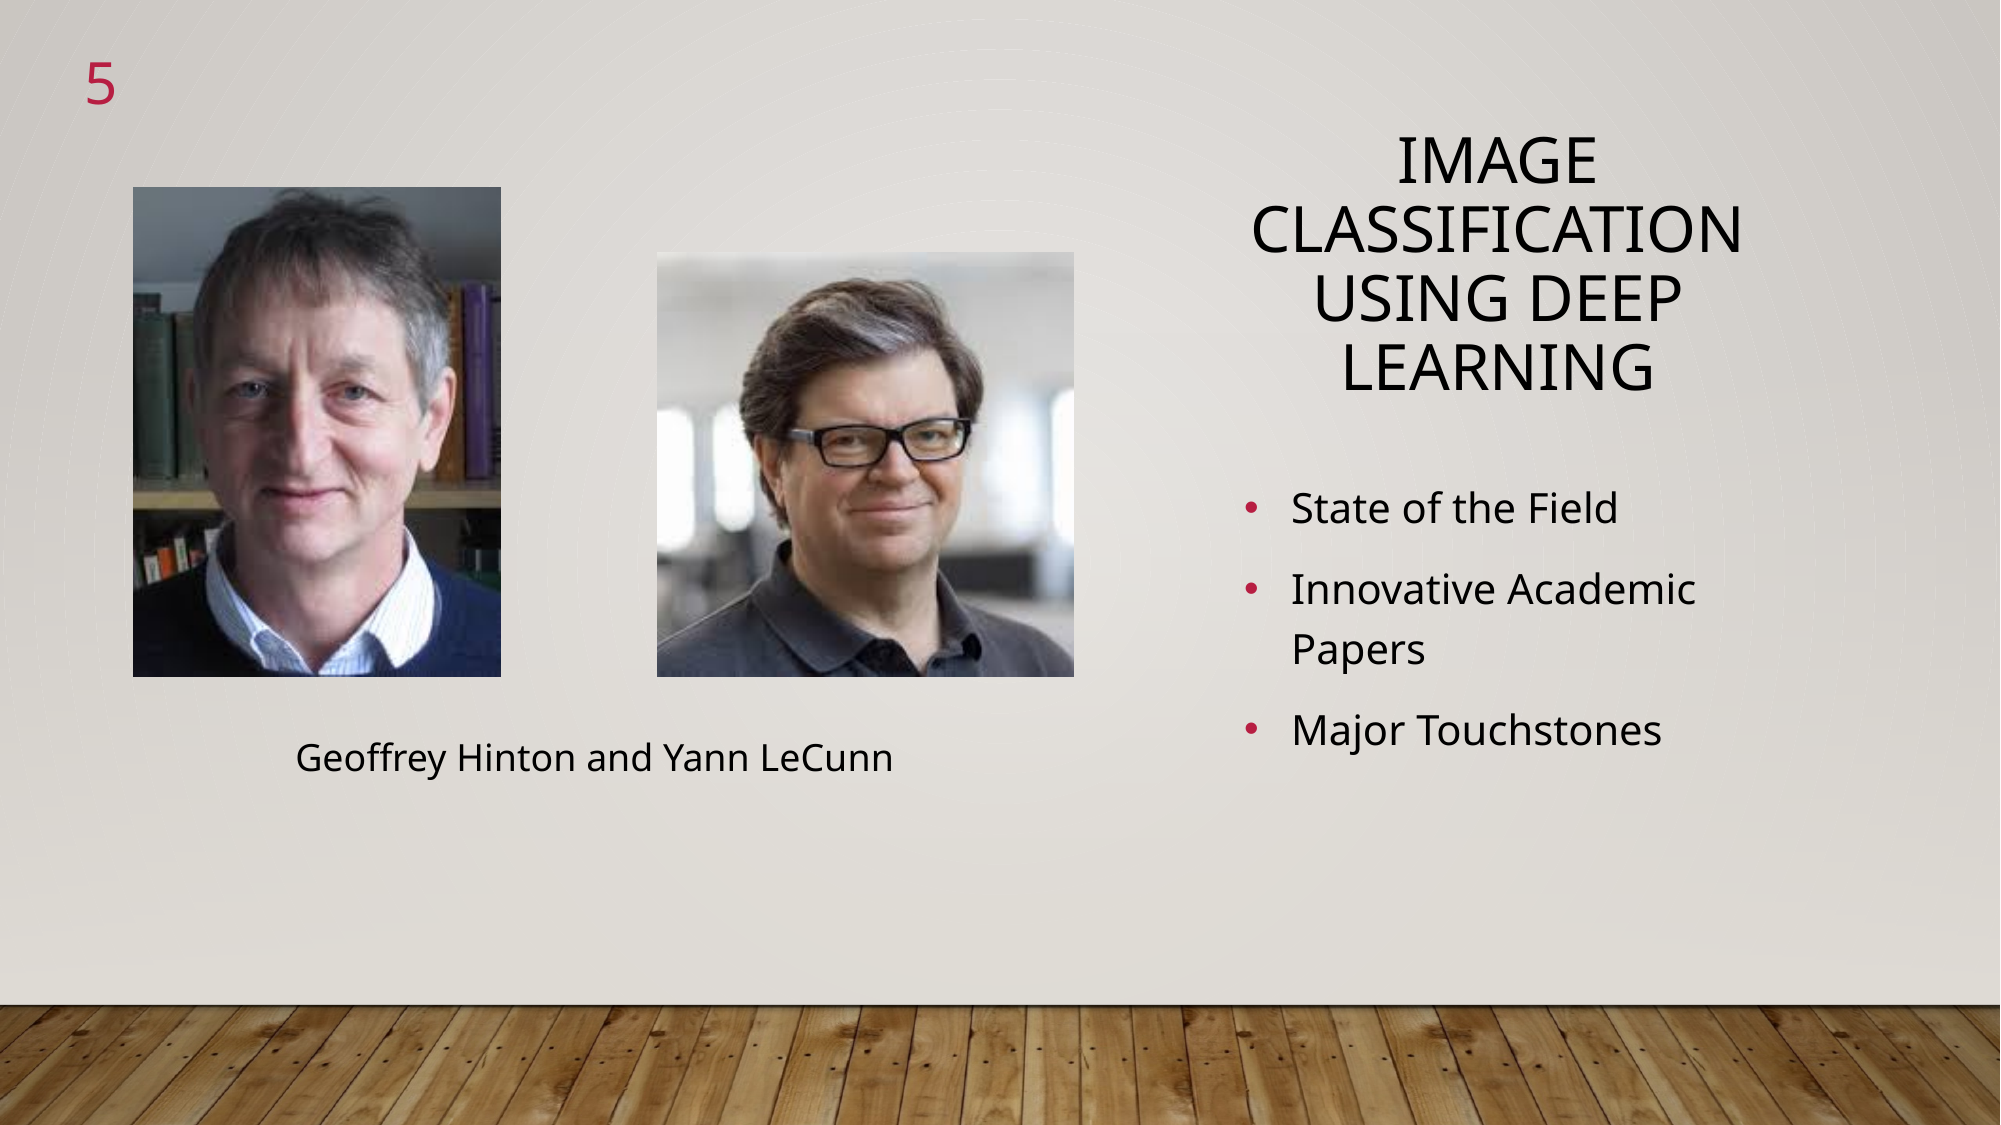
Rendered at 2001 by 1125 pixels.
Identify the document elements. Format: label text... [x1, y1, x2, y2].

picture [657, 252, 1074, 677]
picture [0, 1005, 2000, 1125]
text_box Image Classification Using Deep Learning [1229, 120, 1767, 464]
text_box State of the Field Innovative Academic Papers Major Touchstones [1229, 464, 1767, 834]
picture [133, 187, 502, 677]
text_box Geoffrey Hinton and Yann LeCunn [280, 726, 910, 787]
slide_number 5 [0, 38, 133, 121]
